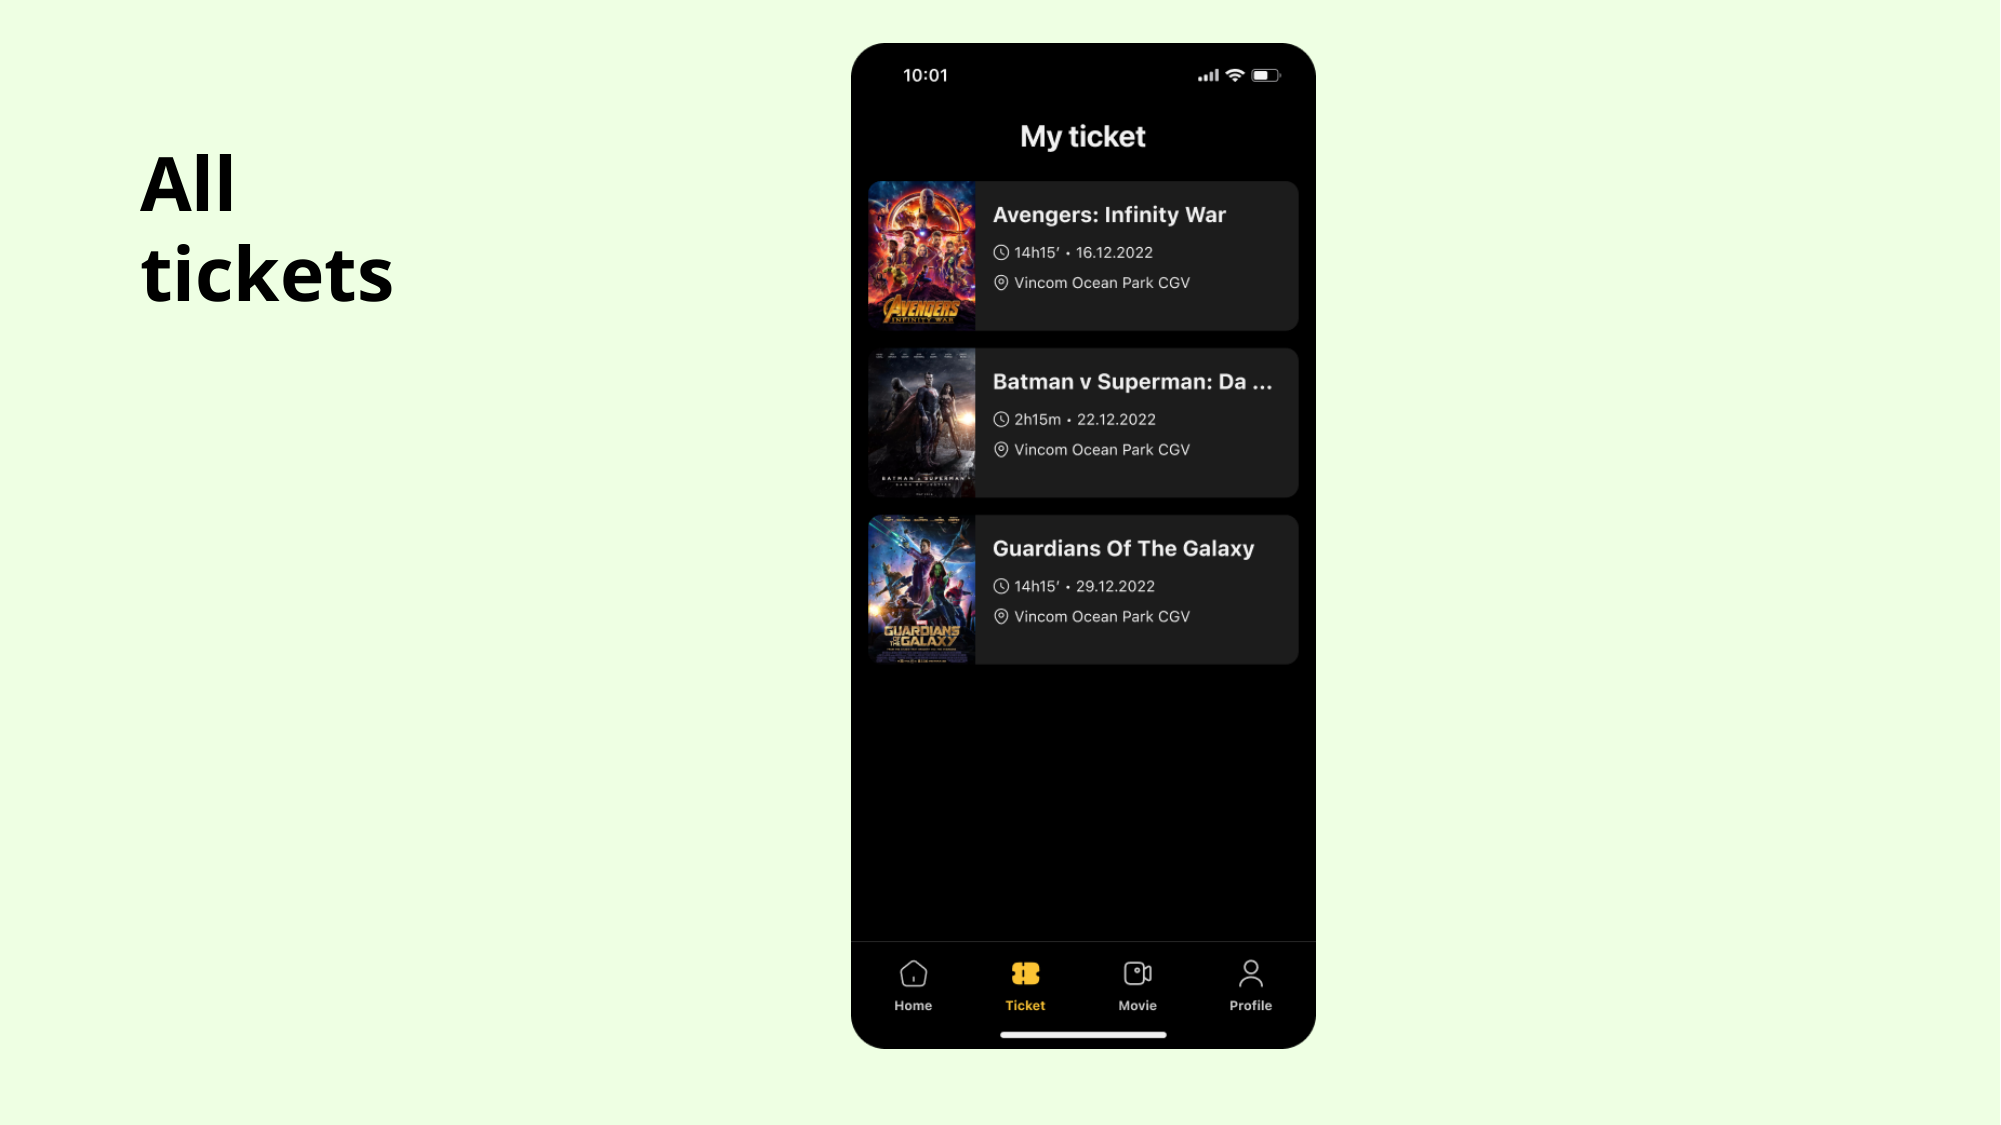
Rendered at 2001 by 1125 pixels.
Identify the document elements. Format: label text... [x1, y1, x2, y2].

picture [851, 43, 1316, 1049]
text_box All tickets [125, 128, 467, 324]
